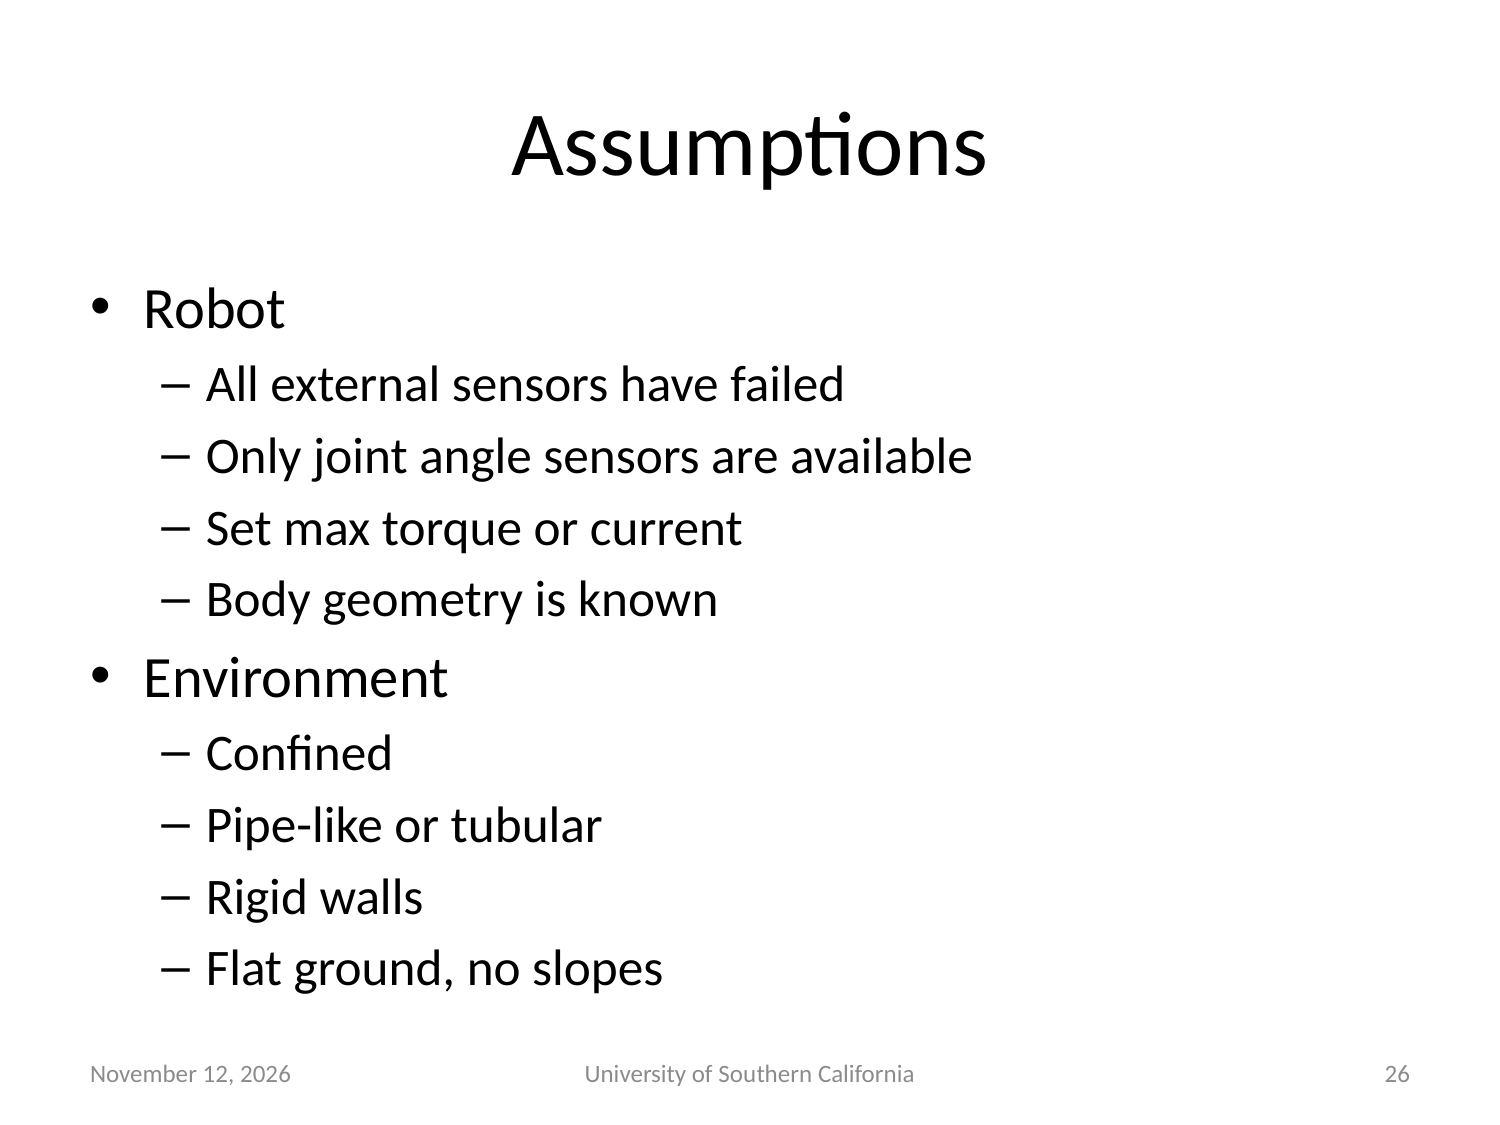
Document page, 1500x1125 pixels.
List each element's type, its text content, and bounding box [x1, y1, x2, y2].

list Robot All external sensors have failed Only joint angle sensors are available Set max torque or current Body geometry is known Environment Confined Pipe-like or tubular Rigid walls Flat ground, no slopes [75, 262, 1425, 1005]
slide_number 26 [1074, 1042, 1425, 1103]
title Assumptions [75, 45, 1425, 233]
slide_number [75, 1042, 425, 1103]
footer University of Southern California [512, 1042, 988, 1103]
